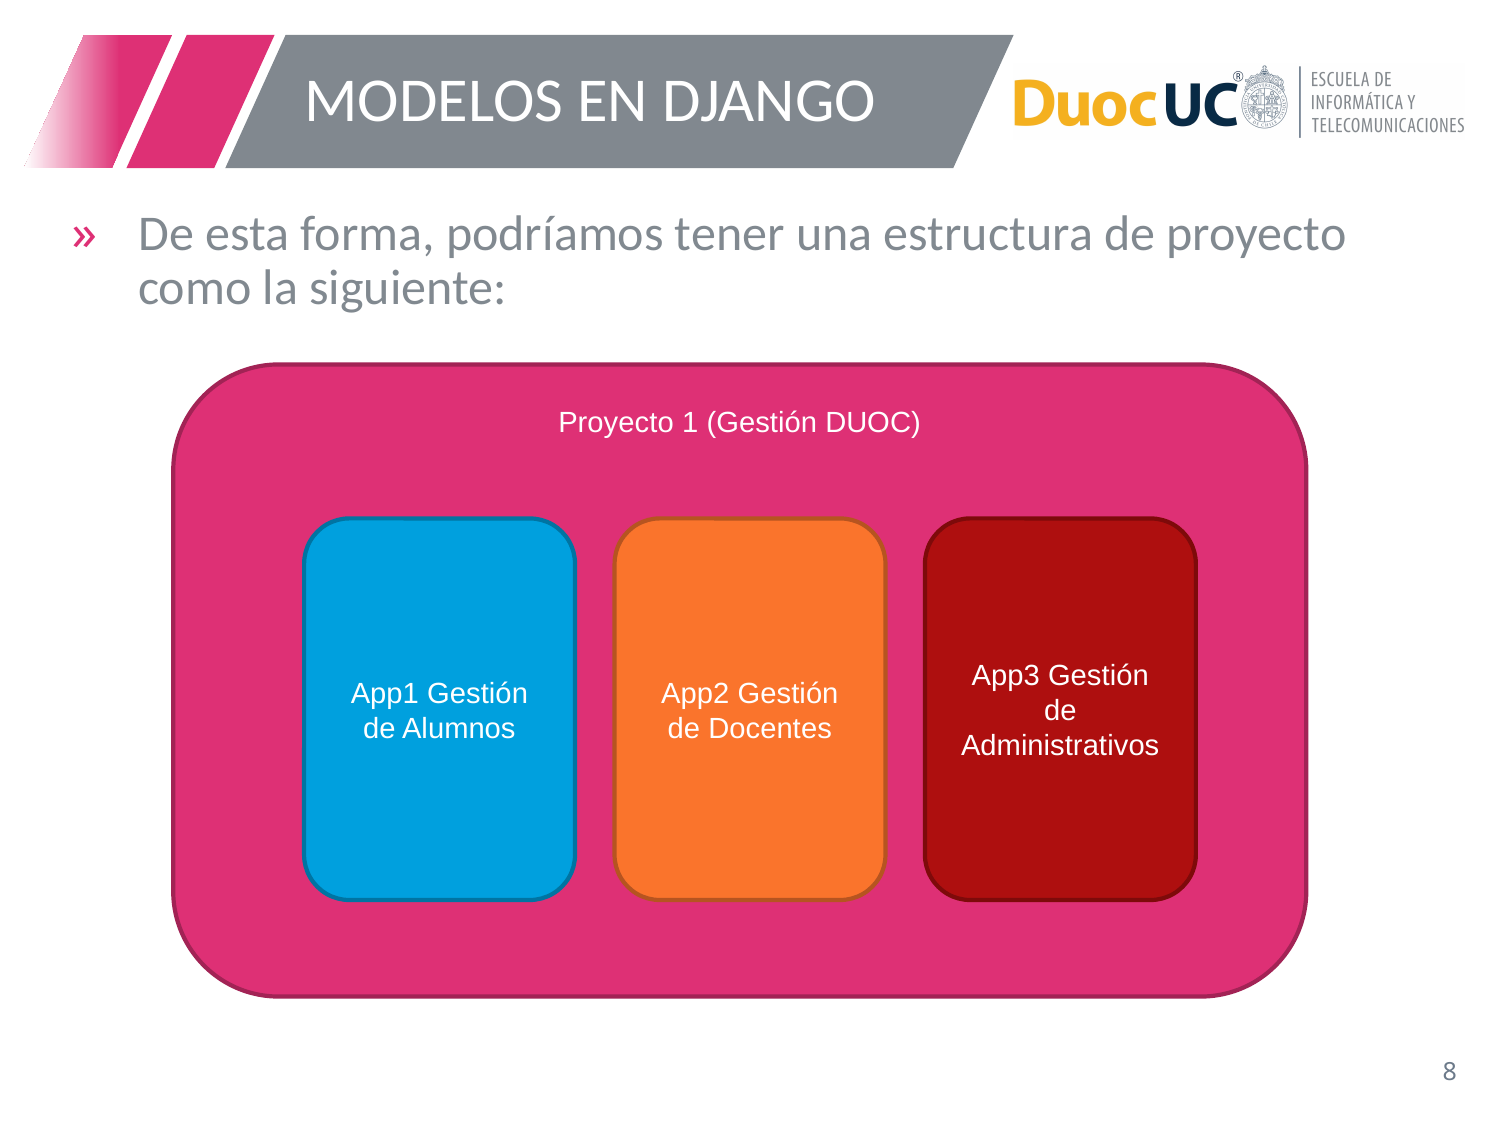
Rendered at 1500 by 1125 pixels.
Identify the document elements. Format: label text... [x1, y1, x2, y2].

picture [1013, 63, 1465, 140]
text_box App1 Gestión de Alumnos [304, 518, 576, 901]
text_box App3 Gestión de Administrativos [924, 518, 1196, 901]
title MODELOS EN DJANGO [289, 34, 993, 169]
text_box App2 Gestión de Docentes [614, 518, 886, 901]
list De esta forma, podríamos tener una estructura de proyecto como la siguiente: [48, 199, 1452, 1043]
text_box Proyecto 1 (Gestión DUOC) [173, 364, 1307, 997]
